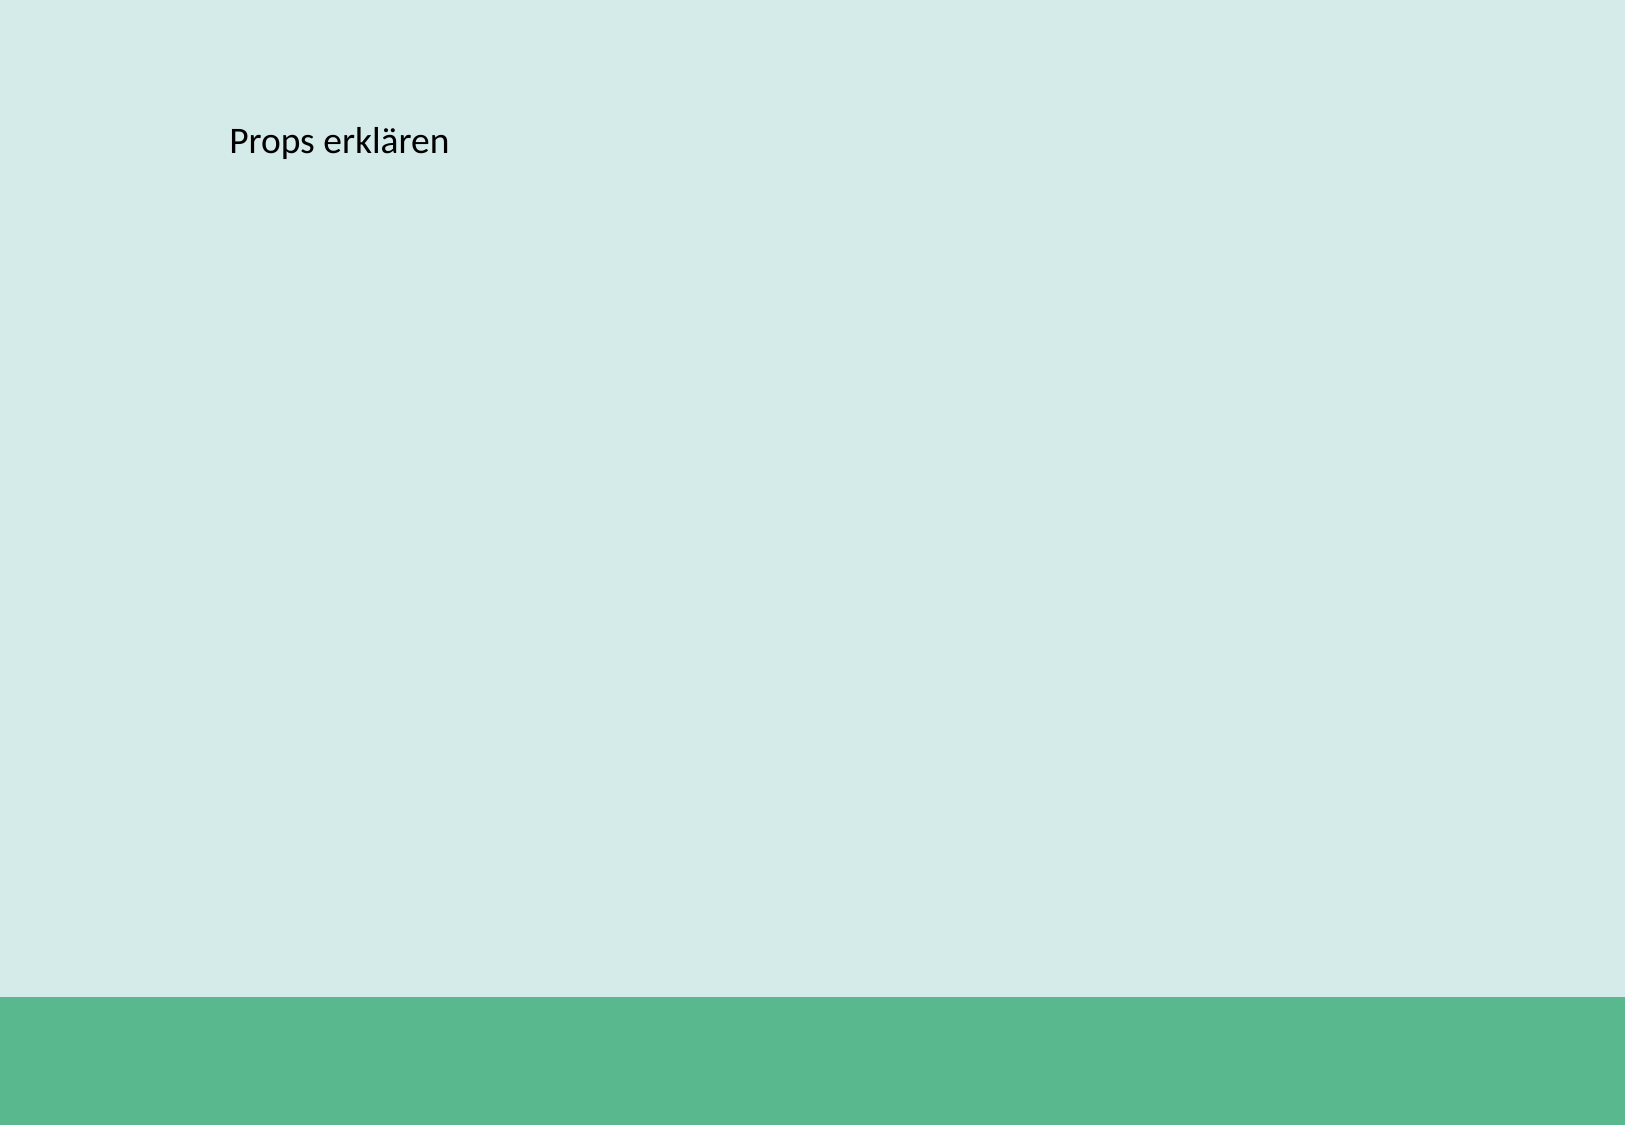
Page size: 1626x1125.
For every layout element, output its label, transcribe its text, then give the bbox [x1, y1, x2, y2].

text_box Props erklären [214, 108, 1486, 168]
